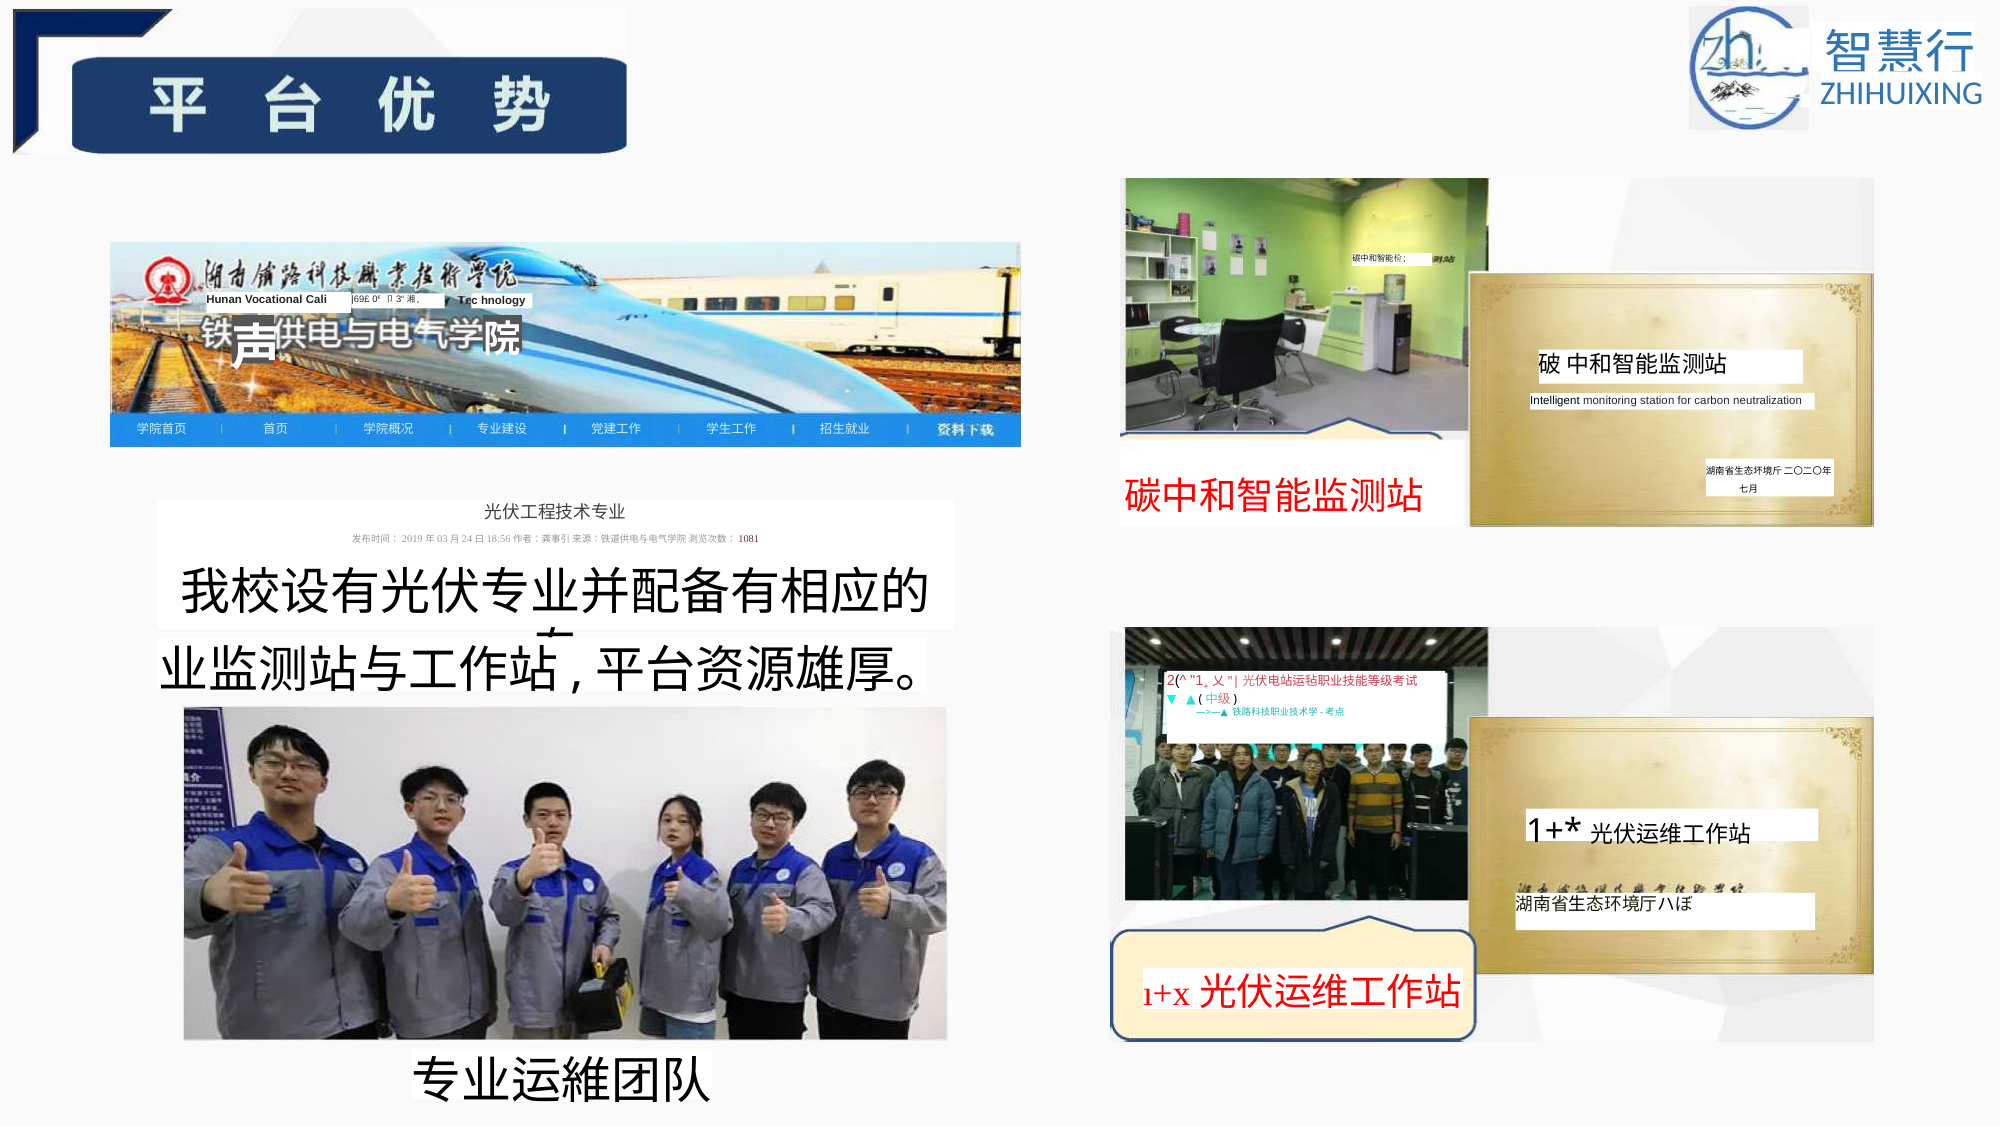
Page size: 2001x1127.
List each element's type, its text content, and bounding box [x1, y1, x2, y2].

picture [110, 241, 1021, 448]
text_box 业监测站与工作站,平台资源雄厚。 [158, 637, 928, 691]
text_box 智慧行 [1815, 21, 1975, 72]
text_box ZHIHUIXING [1820, 71, 1984, 112]
picture [1119, 178, 1874, 527]
text_box 光伏工程技术专业 发布时间：2019年03月24曰18:56作者：龚事引 来源：铁道供电与电气学院 測览次数：1081 我校设有光伏专业并配备有相应的专 [157, 500, 954, 630]
picture [1689, 5, 1810, 130]
picture [183, 706, 948, 1042]
text_box 专业运維团队 [411, 1051, 713, 1100]
picture [11, 8, 629, 155]
picture [1110, 627, 1874, 1043]
